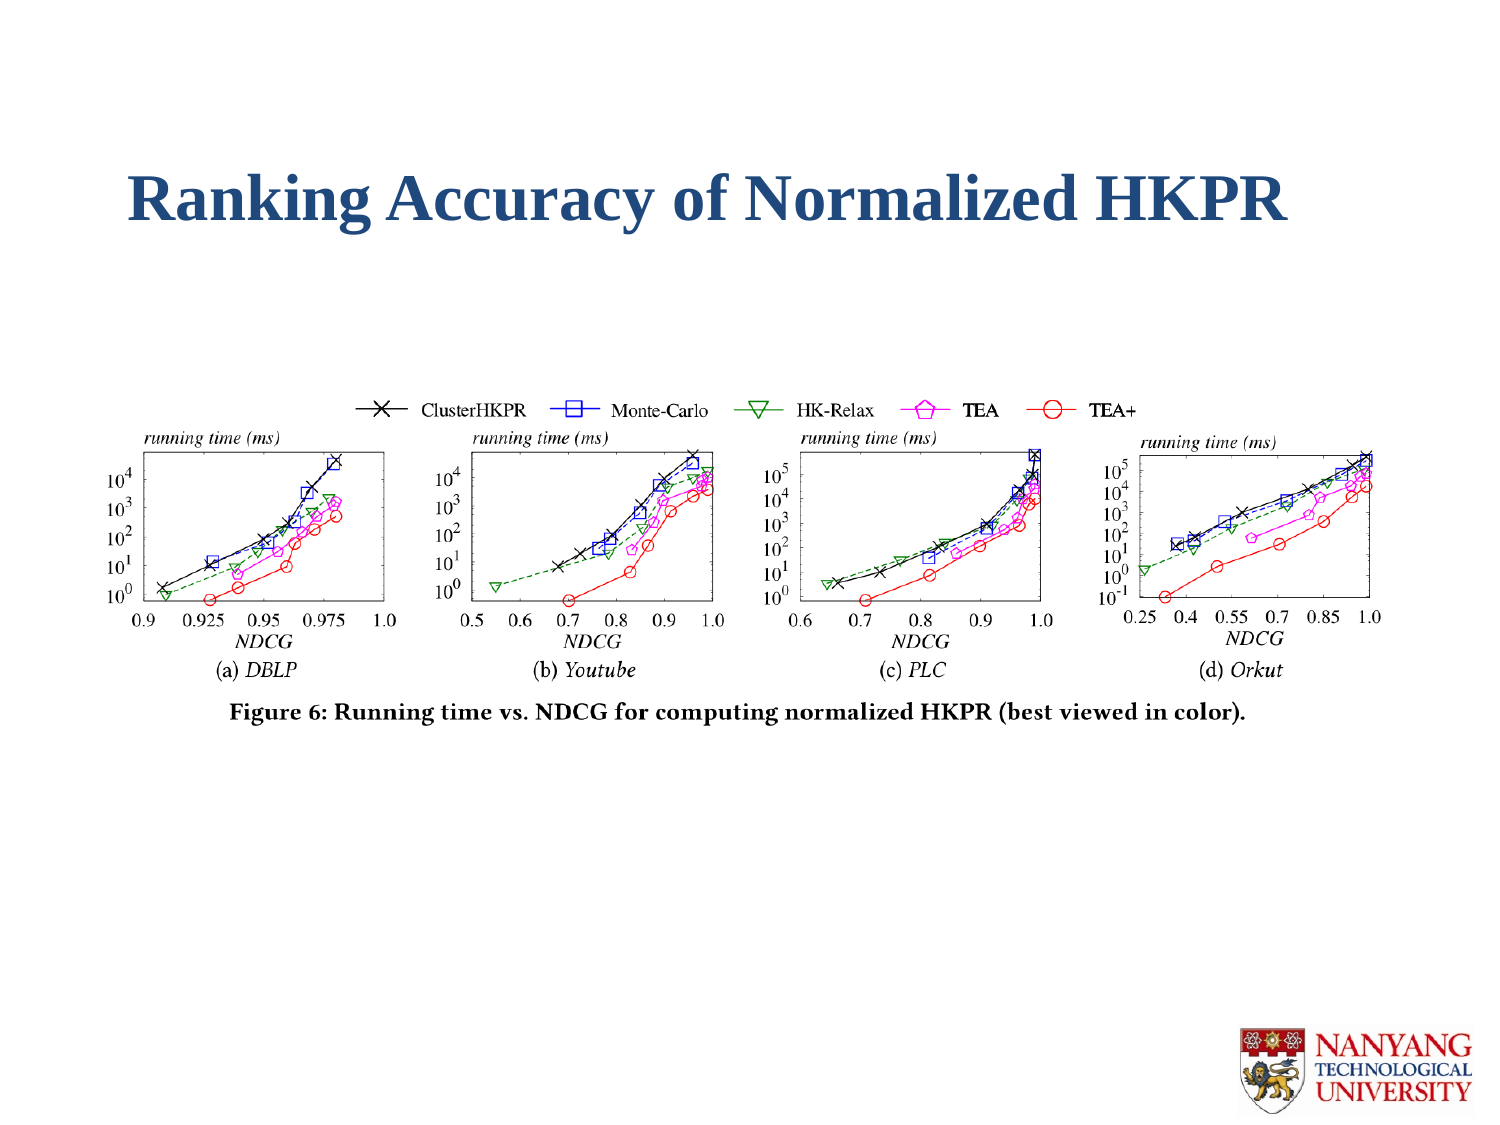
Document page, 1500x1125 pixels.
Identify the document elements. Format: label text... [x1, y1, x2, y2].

picture [91, 383, 1392, 736]
picture [1237, 1024, 1475, 1118]
title Ranking Accuracy of Normalized HKPR [112, 99, 1388, 288]
